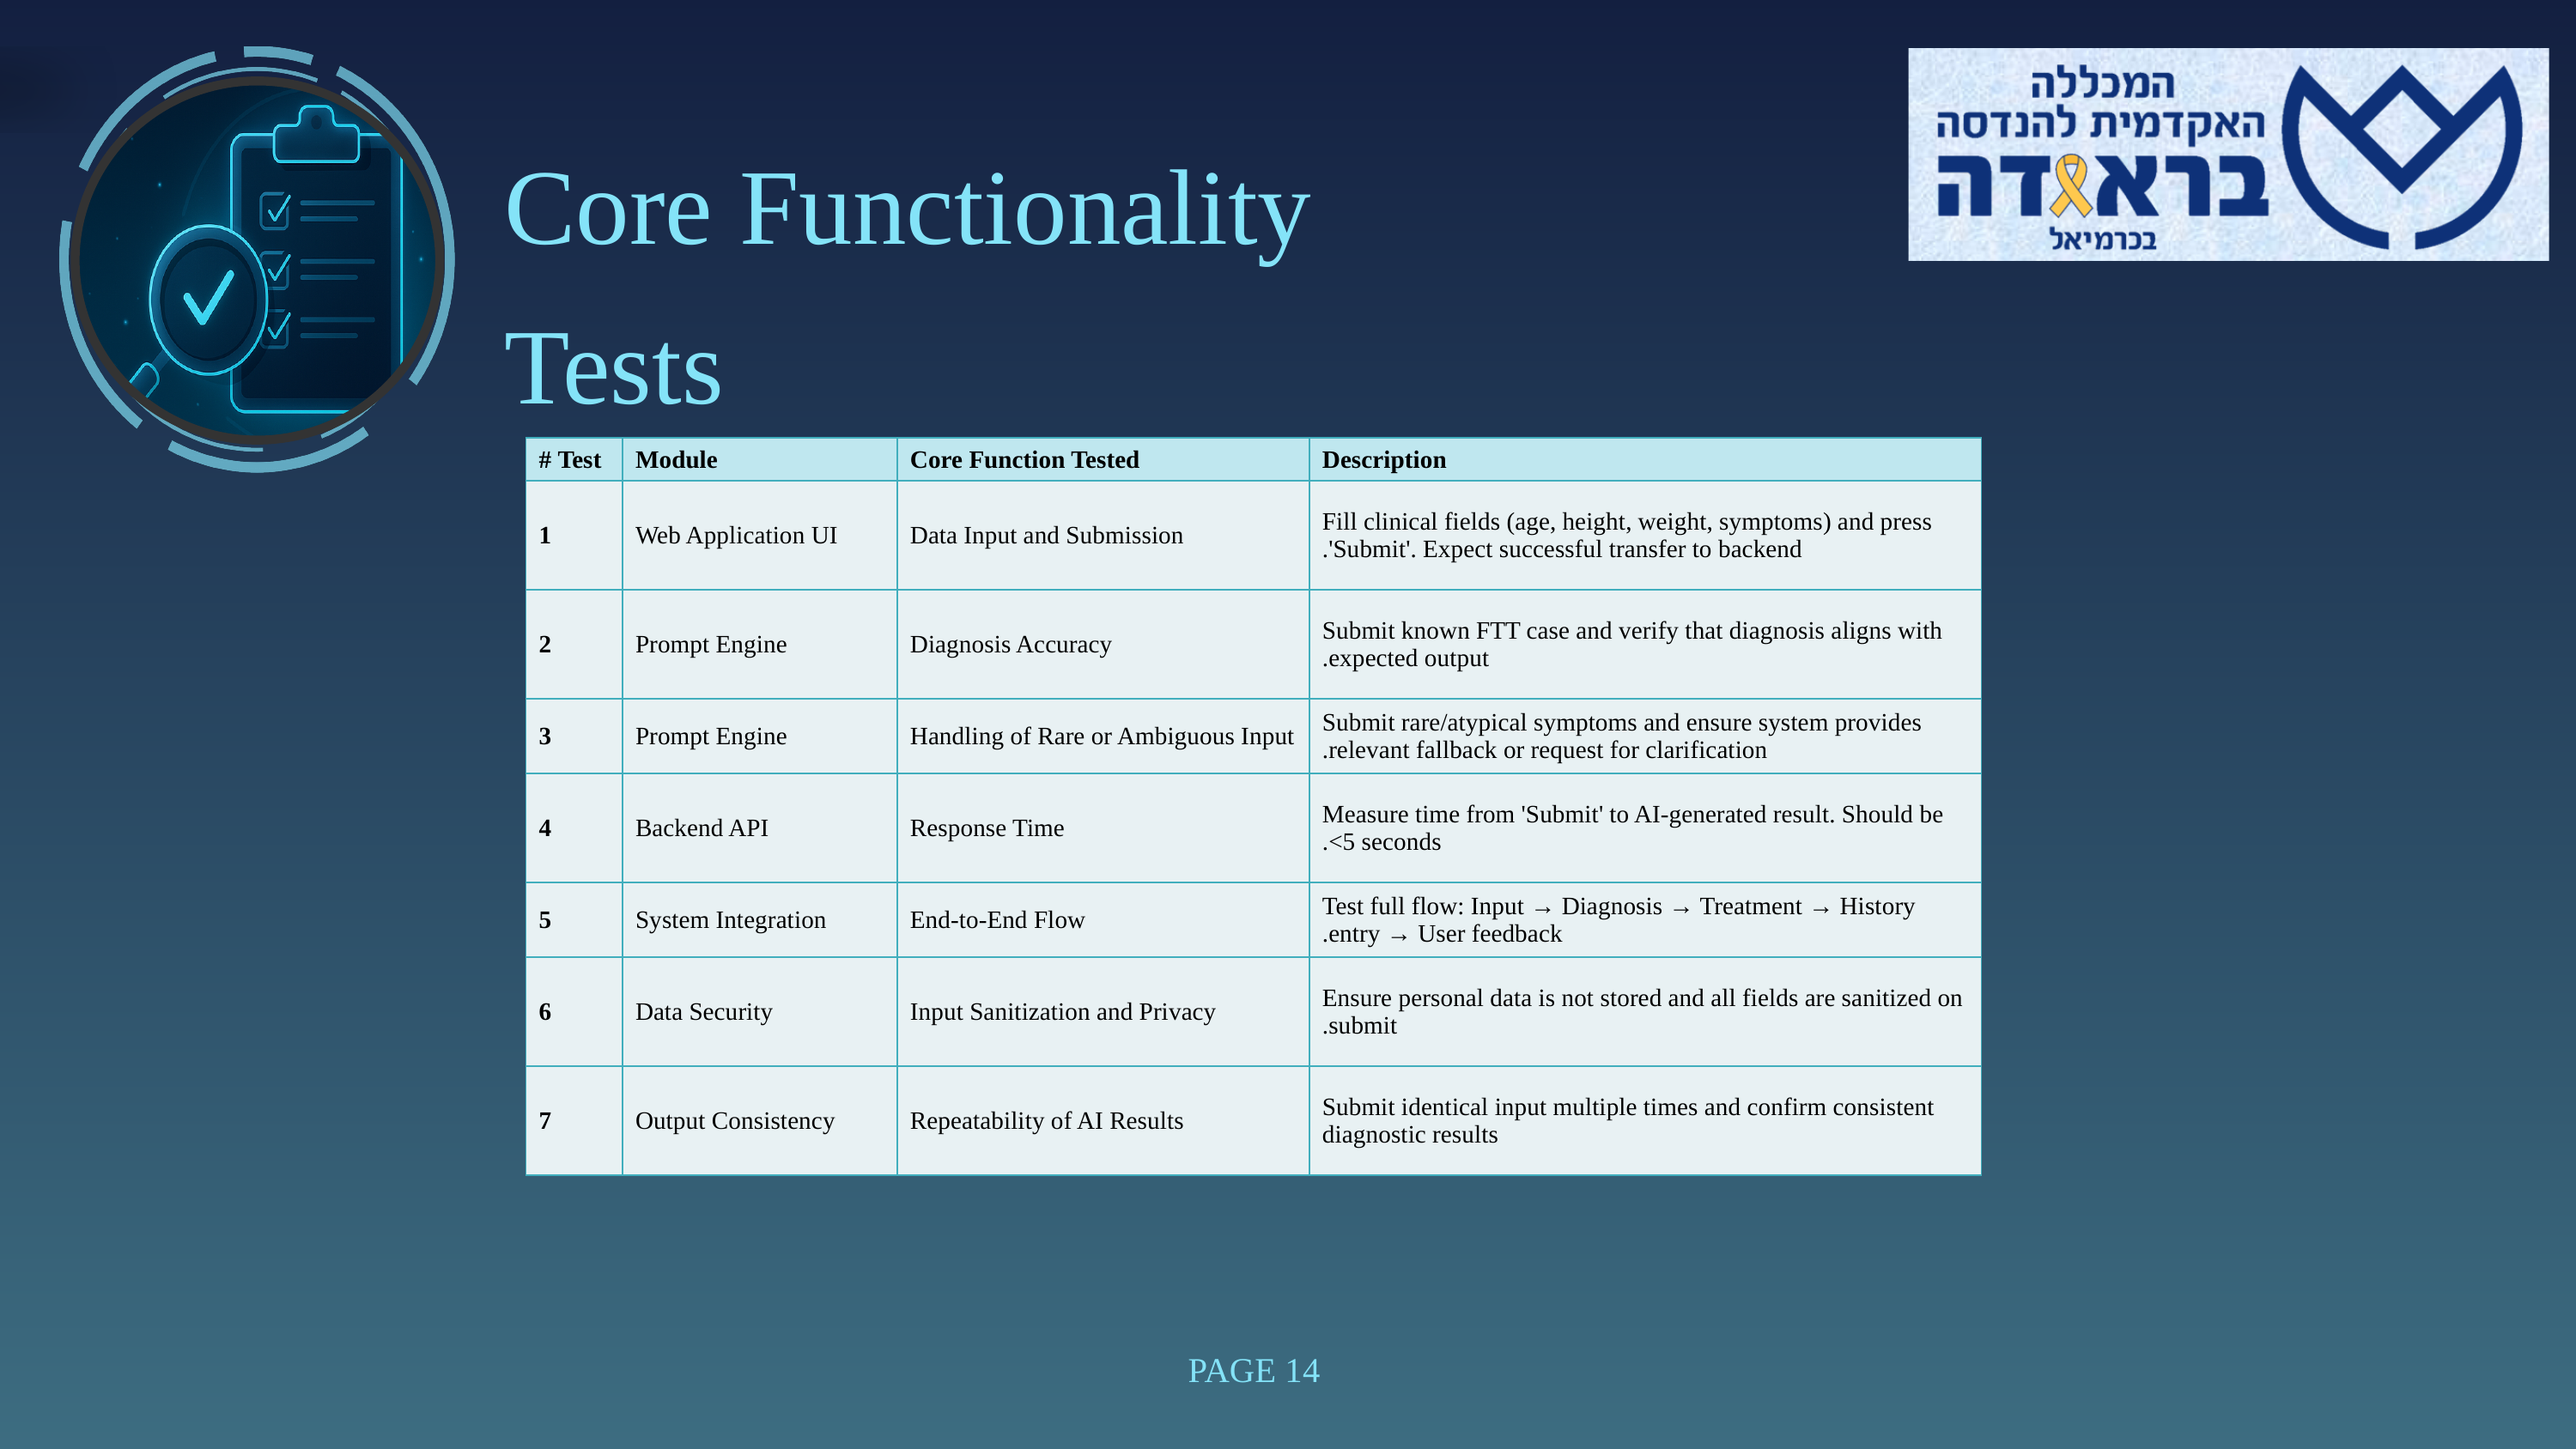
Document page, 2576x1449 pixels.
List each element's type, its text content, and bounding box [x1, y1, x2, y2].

table_cell Prompt Engine [623, 591, 896, 698]
table_cell Output Consistency [623, 1067, 896, 1174]
text_box Core Functionality Tests [504, 106, 1514, 426]
picture [1908, 48, 2549, 261]
table_cell Data Input and Submission [898, 482, 1309, 589]
text_box [55, 46, 460, 475]
table_cell Fill clinical fields (age, height, weight, symptoms) and press 'Submit'. Expect successful transfer to backend. [1310, 482, 1981, 589]
table_cell 3 [526, 700, 622, 773]
table_cell Handling of Rare or Ambiguous Input [898, 700, 1309, 773]
picture [75, 81, 440, 440]
table_cell Diagnosis Accuracy [898, 591, 1309, 698]
table_cell Backend API [623, 774, 896, 882]
table_cell Submit rare/atypical symptoms and ensure system provides relevant fallback or request for clarification. [1310, 700, 1981, 773]
table_header Core Function Tested [898, 439, 1309, 480]
table_cell Web Application UI [623, 482, 896, 589]
table_cell System Integration [623, 883, 896, 956]
text_box PAGE 14 [1188, 1352, 1388, 1390]
table_cell 6 [526, 958, 622, 1065]
table_cell 7 [526, 1067, 622, 1174]
table_cell 5 [526, 883, 622, 956]
table_cell Ensure personal data is not stored and all fields are sanitized on submit. [1310, 958, 1981, 1065]
table_header Module [623, 439, 896, 480]
table_header Test # [526, 439, 622, 480]
table_cell Prompt Engine [623, 700, 896, 773]
table_cell 2 [526, 591, 622, 698]
table_cell 4 [526, 774, 622, 882]
table_cell Submit identical input multiple times and confirm consistent diagnostic results [1310, 1067, 1981, 1174]
table_cell Data Security [623, 958, 896, 1065]
table_cell End-to-End Flow [898, 883, 1309, 956]
table_cell Response Time [898, 774, 1309, 882]
table_header Description [1310, 439, 1981, 480]
table_cell Repeatability of AI Results [898, 1067, 1309, 1174]
table_cell Submit known FTT case and verify that diagnosis aligns with expected output. [1310, 591, 1981, 698]
table_cell Input Sanitization and Privacy [898, 958, 1309, 1065]
table_cell Test full flow: Input → Diagnosis → Treatment → History entry → User feedback. [1310, 883, 1981, 956]
table_cell 1 [526, 482, 622, 589]
table_cell Measure time from 'Submit' to AI-generated result. Should be <5 seconds. [1310, 774, 1981, 882]
